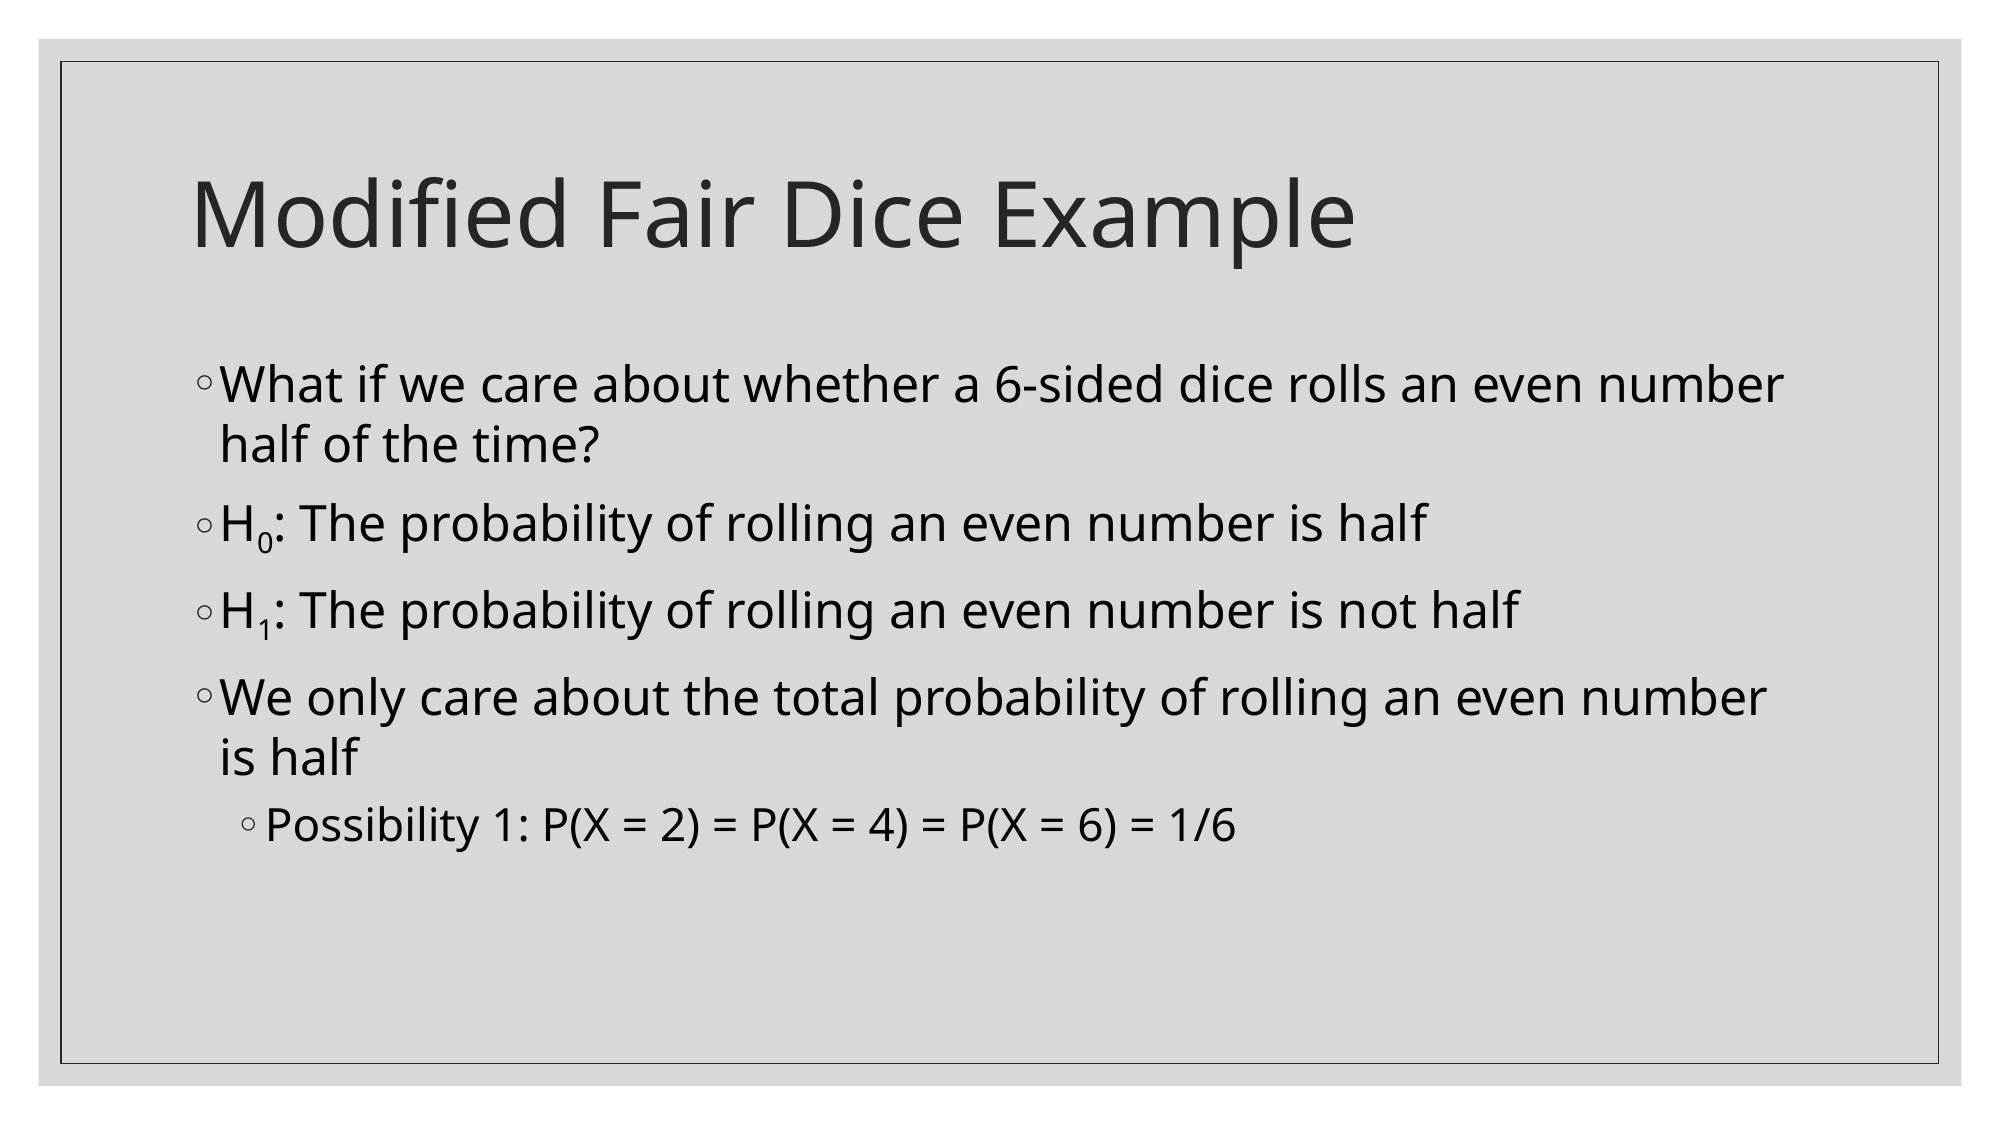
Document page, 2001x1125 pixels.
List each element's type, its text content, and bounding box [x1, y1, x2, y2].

list What if we care about whether a 6-sided dice rolls an even number half of the time? H0: The probability of rolling an even number is half H1: The probability of rolling an even number is not half We only care about the total probability of rolling an even number is half Possibility 1: P(X = 2) = P(X = 4) = P(X = 6) = 1/6 [174, 345, 1825, 977]
title Modified Fair Dice Example [174, 105, 1825, 331]
